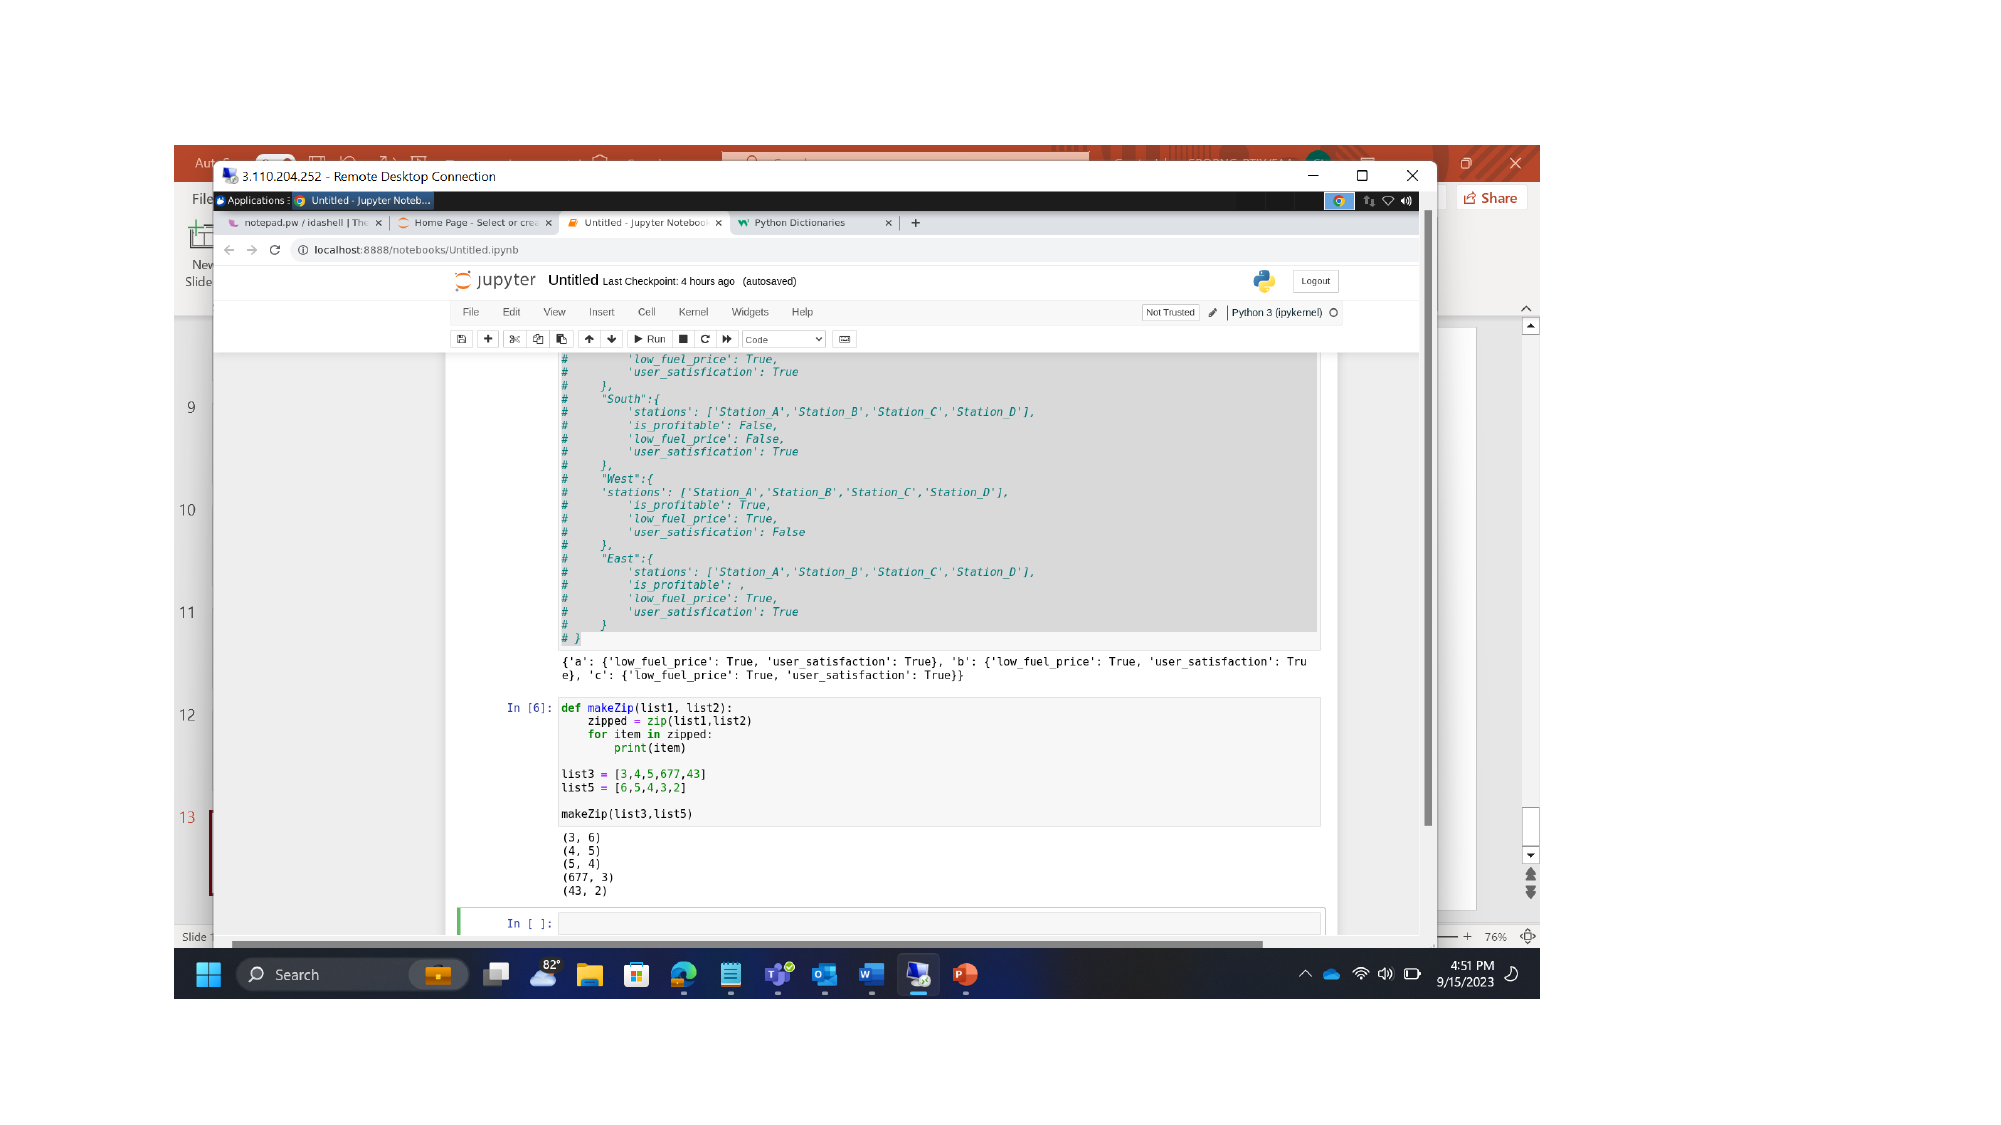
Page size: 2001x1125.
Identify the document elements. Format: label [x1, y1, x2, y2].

list [174, 145, 1540, 999]
